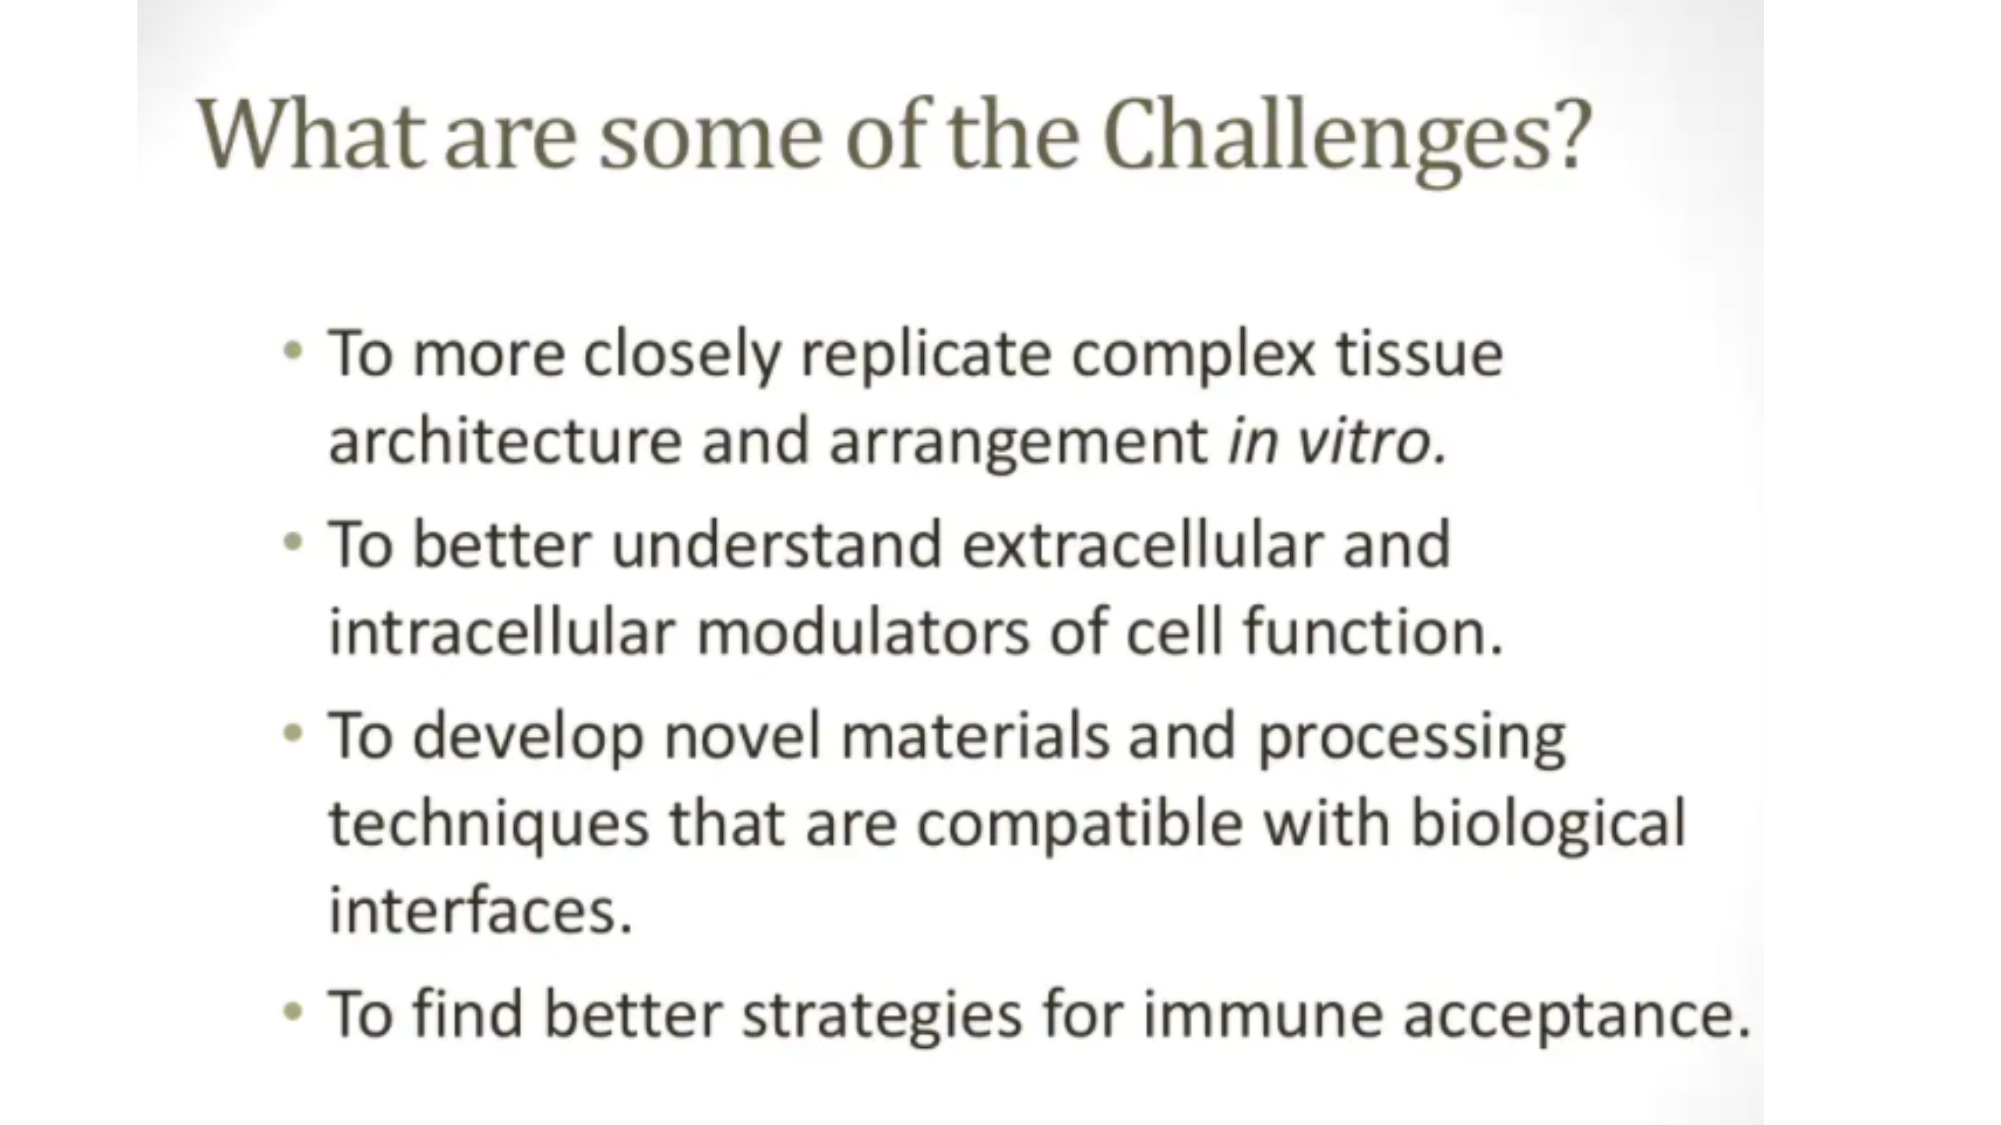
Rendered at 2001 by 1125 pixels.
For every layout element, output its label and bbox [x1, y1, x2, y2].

picture [137, 0, 1765, 1125]
